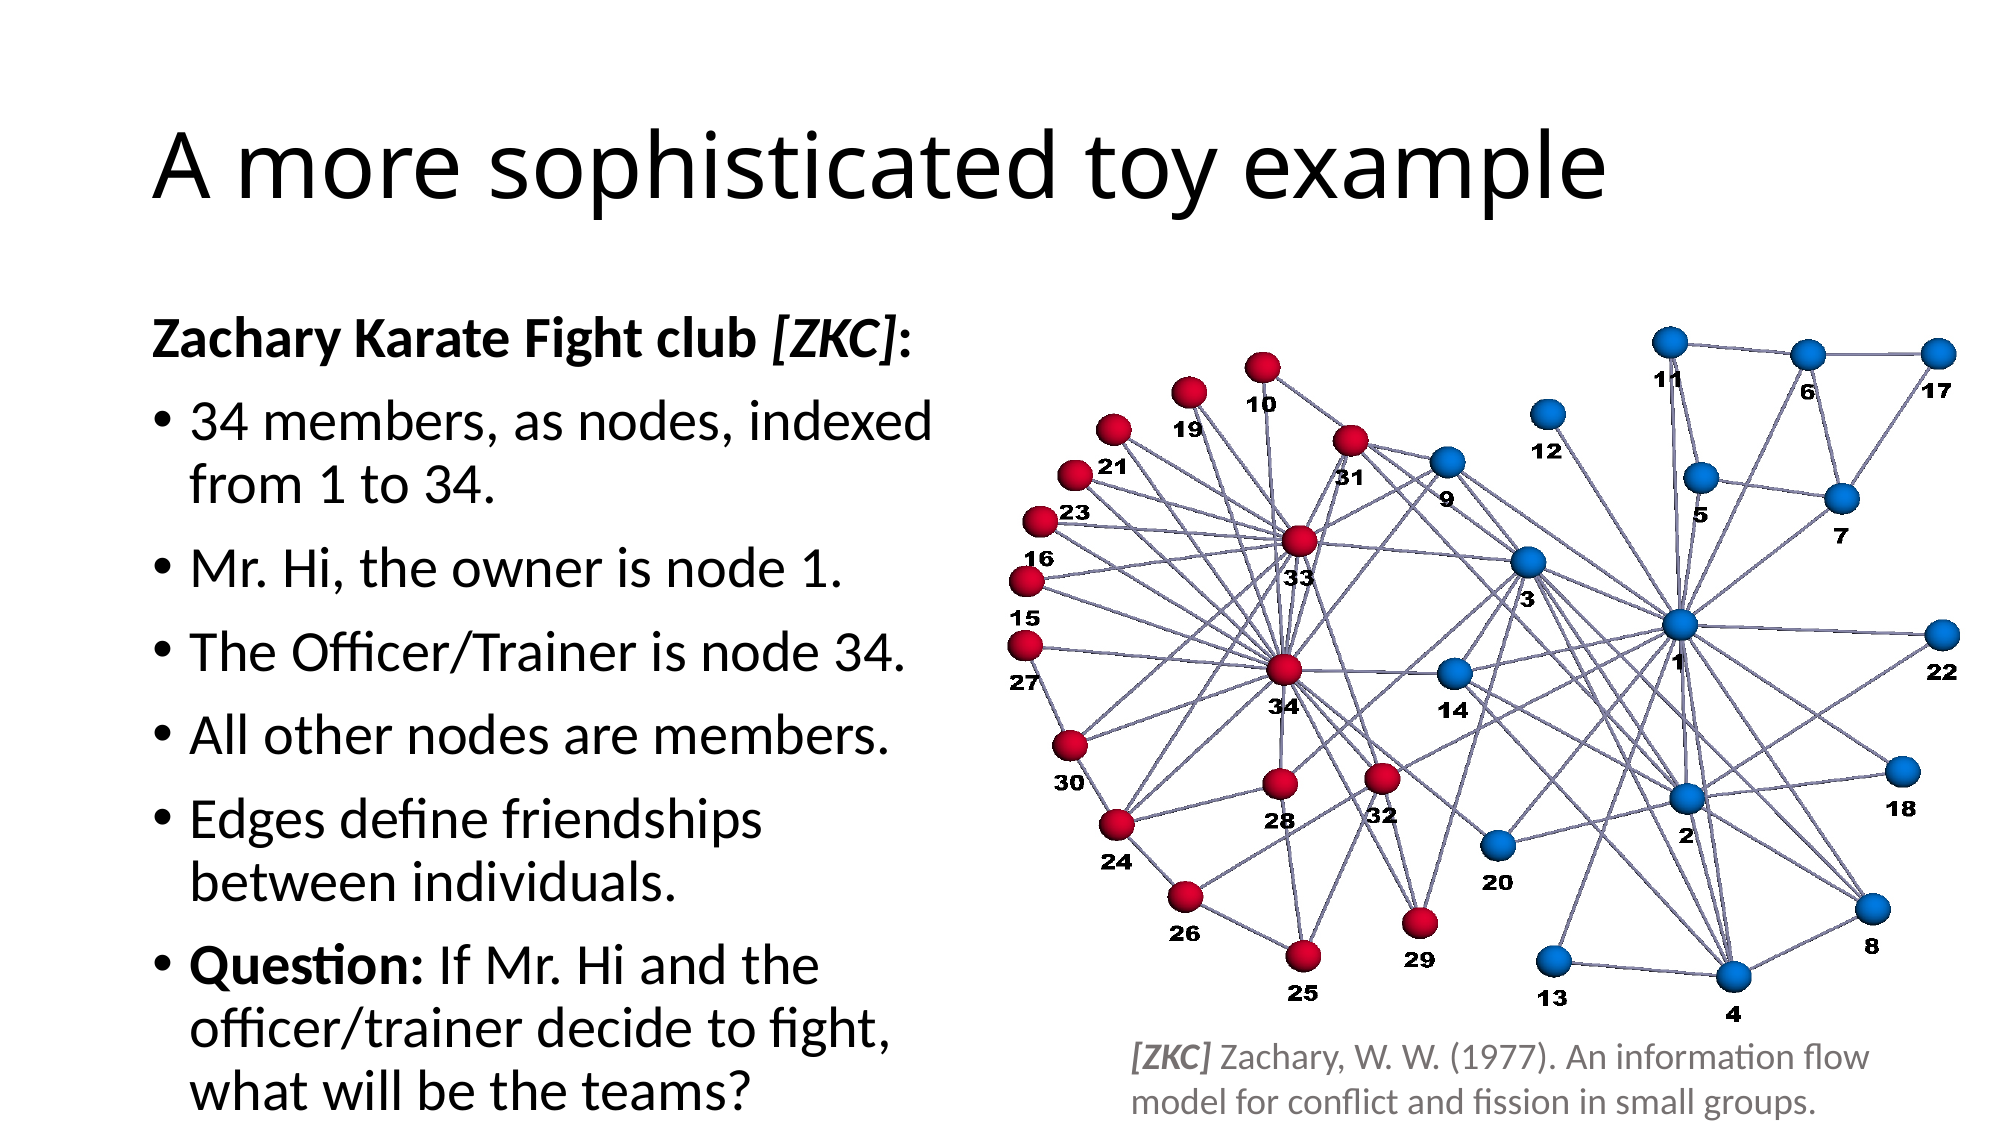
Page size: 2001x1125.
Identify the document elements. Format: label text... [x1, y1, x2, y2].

picture [987, 317, 1980, 1031]
title A more sophisticated toy example [137, 59, 1863, 278]
text_box [ZKC] Zachary, W. W. (1977). An information flow model for conflict and fission in small groups. [1115, 1031, 1980, 1125]
list Zachary Karate Fight club [ZKC]: 34 members, as nodes, indexed from 1 to 34. Mr. Hi, the owner is node 1. The Officer/Trainer is node 34. All other nodes are members. Edges define friendships between individuals. Question: If Mr. Hi and the officer/trainer decide to fight, what will be the teams? [137, 299, 988, 1125]
